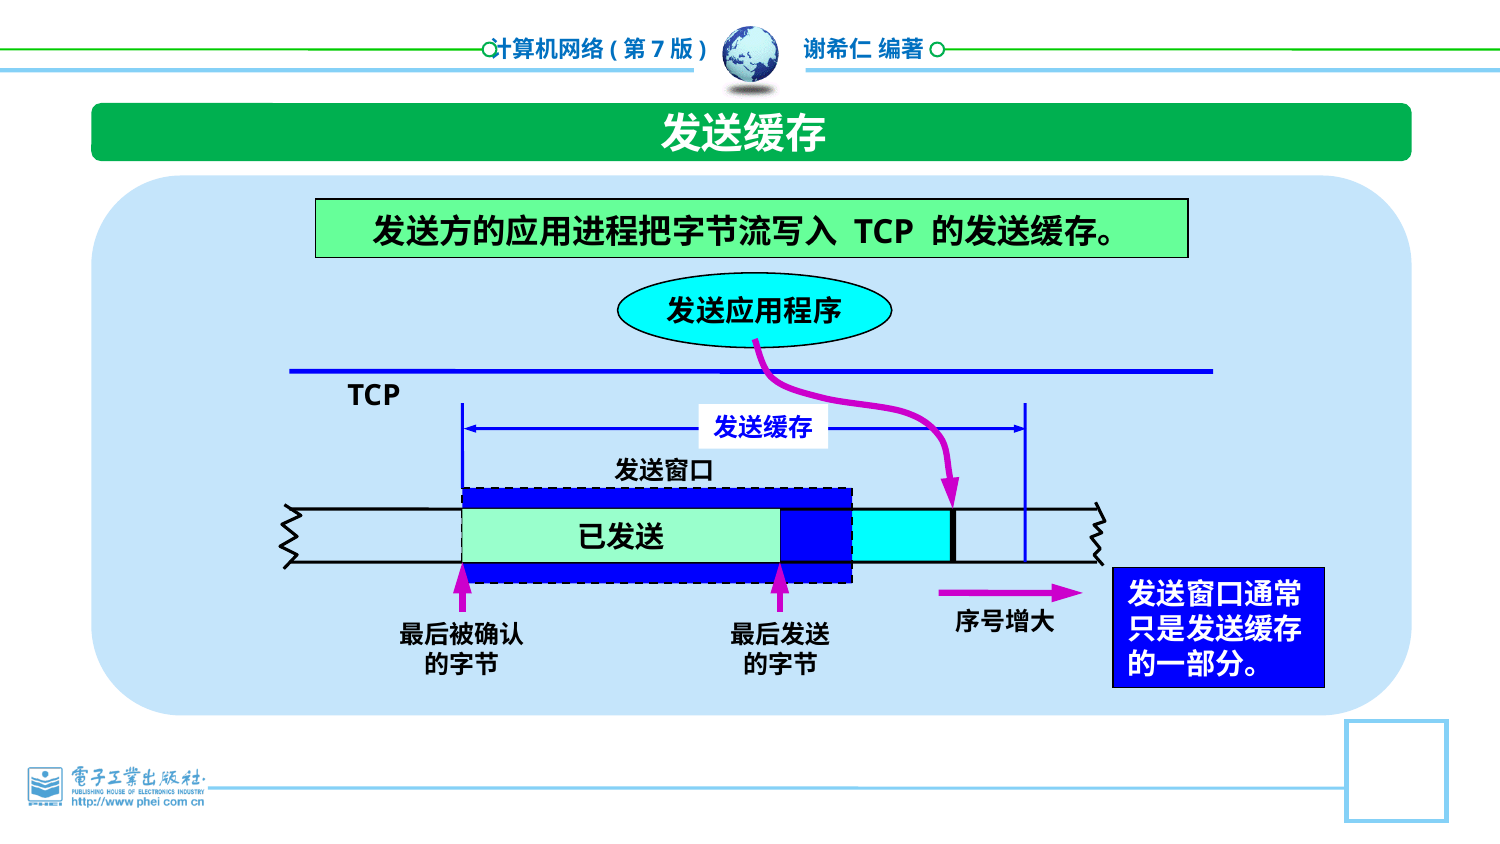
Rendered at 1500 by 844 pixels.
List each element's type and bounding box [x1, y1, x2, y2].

picture [23, 764, 208, 809]
picture [720, 24, 780, 99]
text_box [89, 173, 1414, 718]
text_box [91, 99, 1412, 164]
